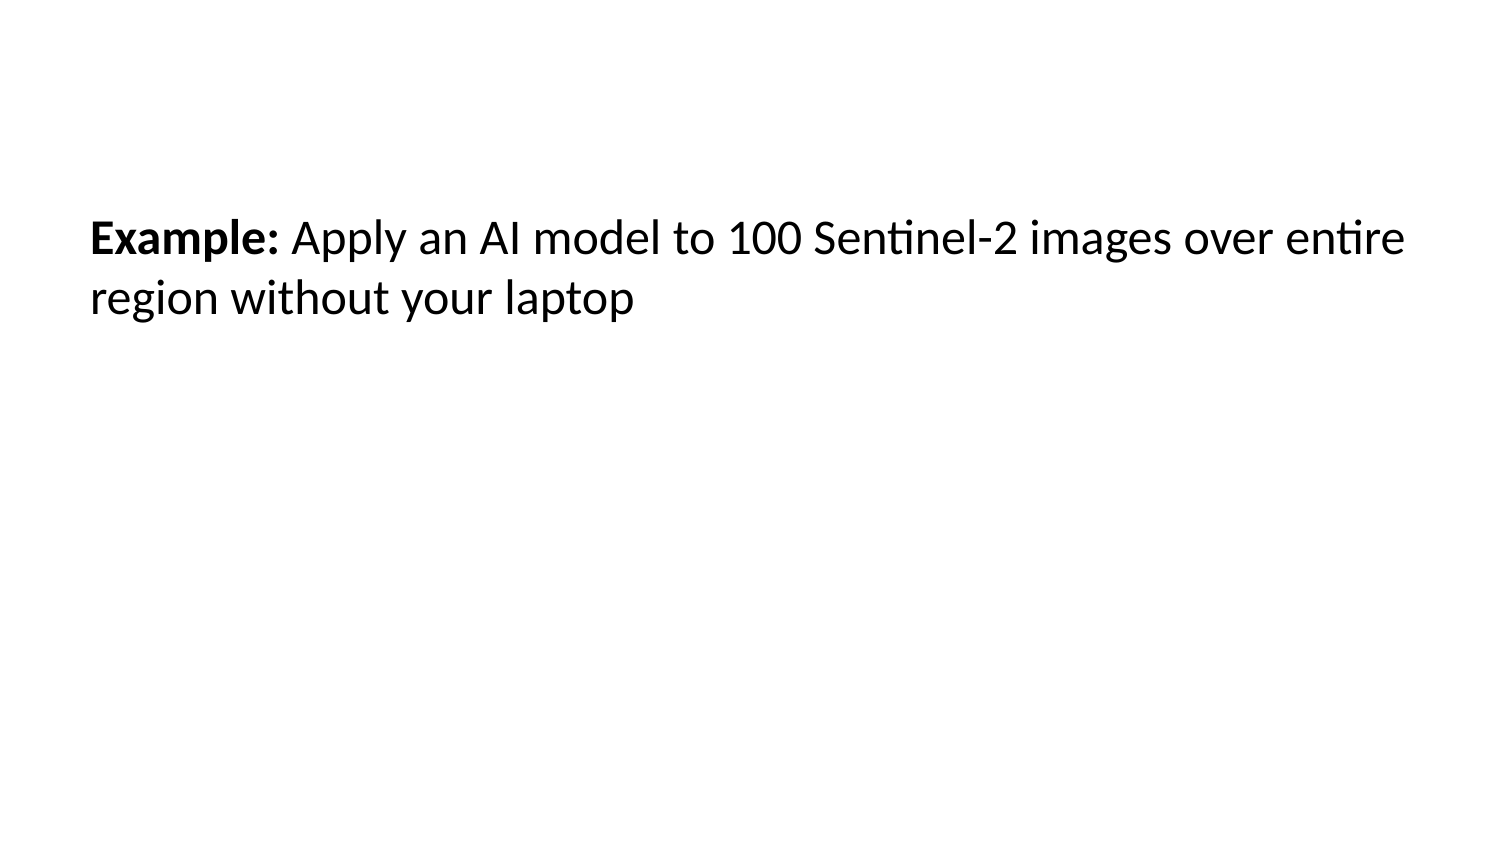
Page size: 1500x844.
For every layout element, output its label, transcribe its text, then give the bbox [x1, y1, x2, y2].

list Example: Apply an AI model to 100 Sentinel-2 images over entire region without your laptop [75, 196, 1425, 754]
